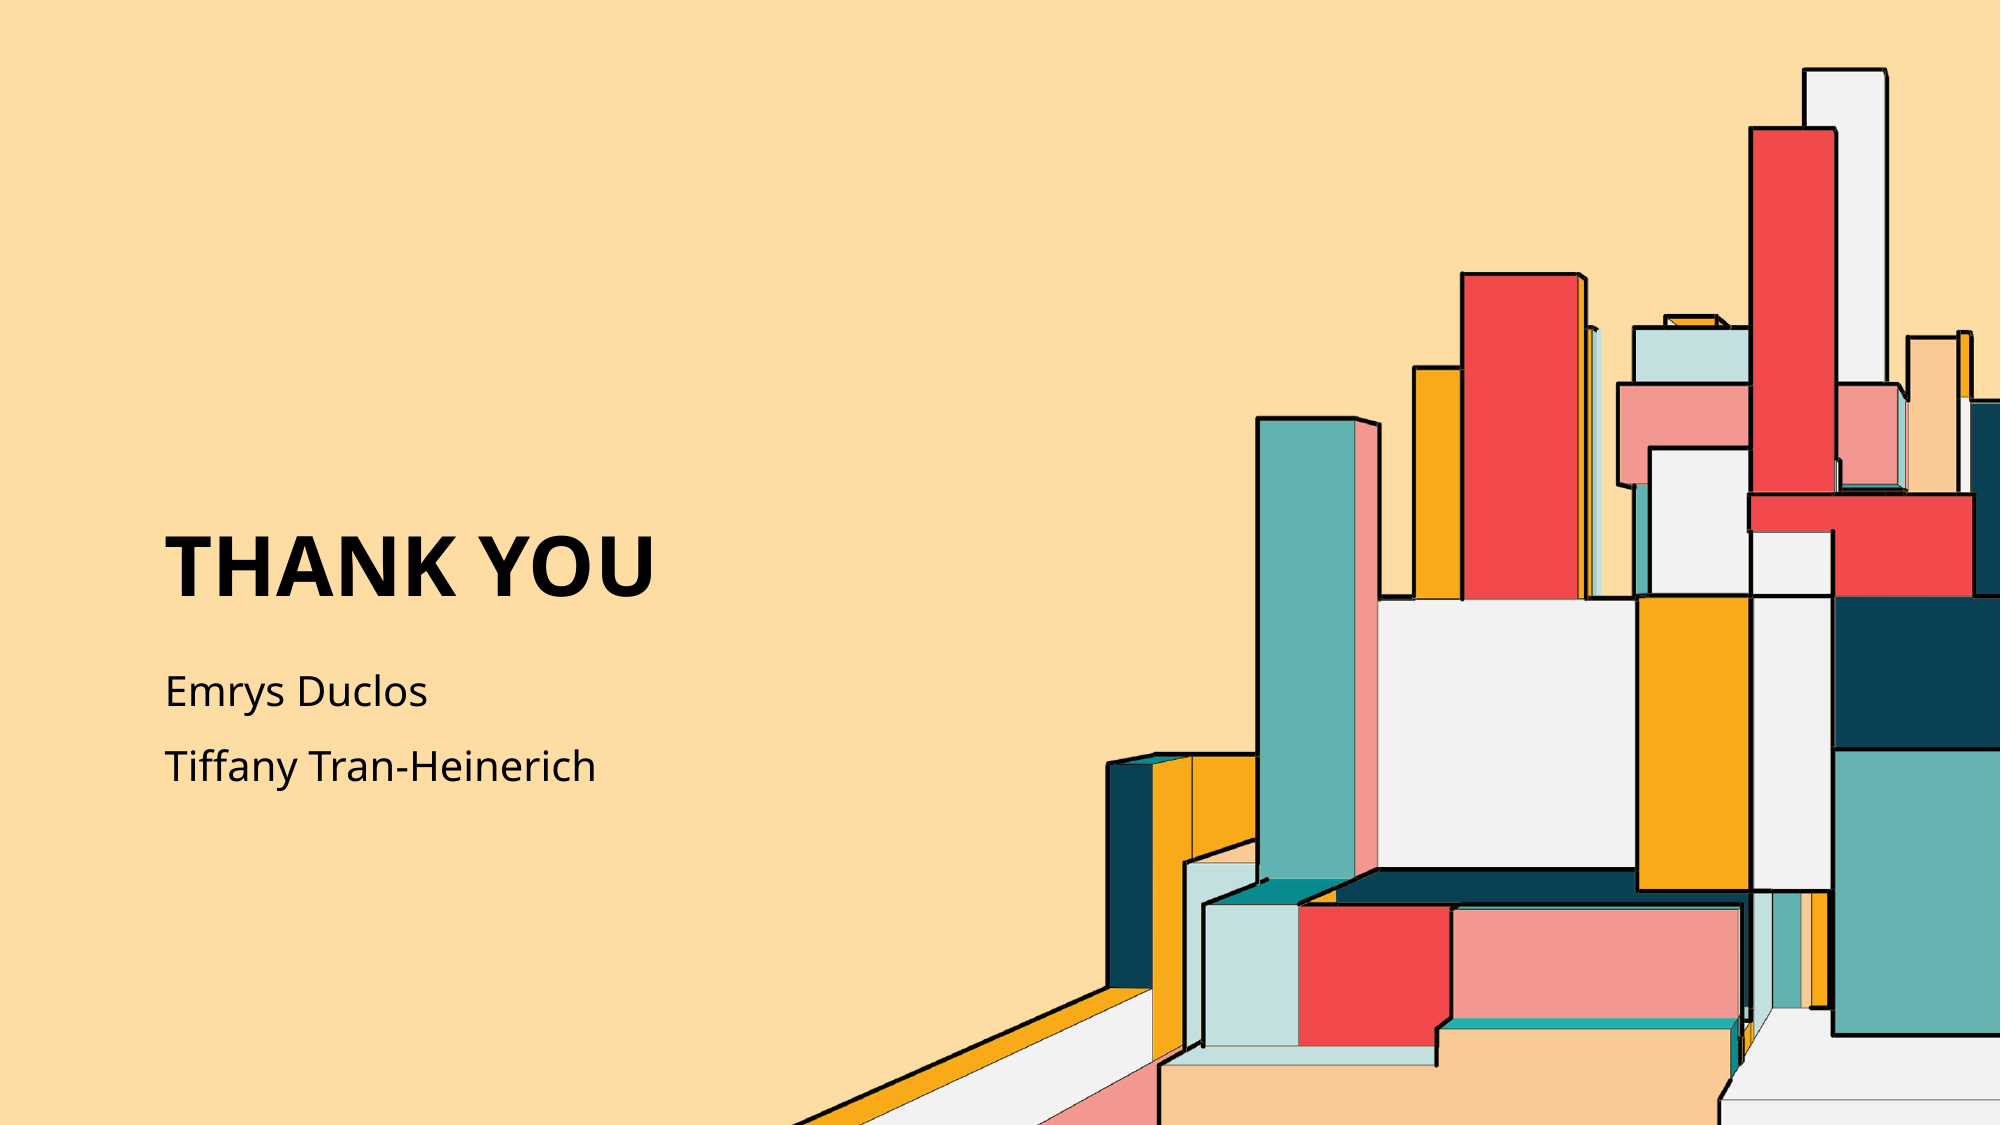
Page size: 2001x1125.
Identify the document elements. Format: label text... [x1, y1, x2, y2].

picture [734, 66, 2000, 1125]
list Emrys Duclos Tiffany Tran-Heinerich [149, 657, 1100, 1043]
title Thank you [149, 82, 1097, 622]
